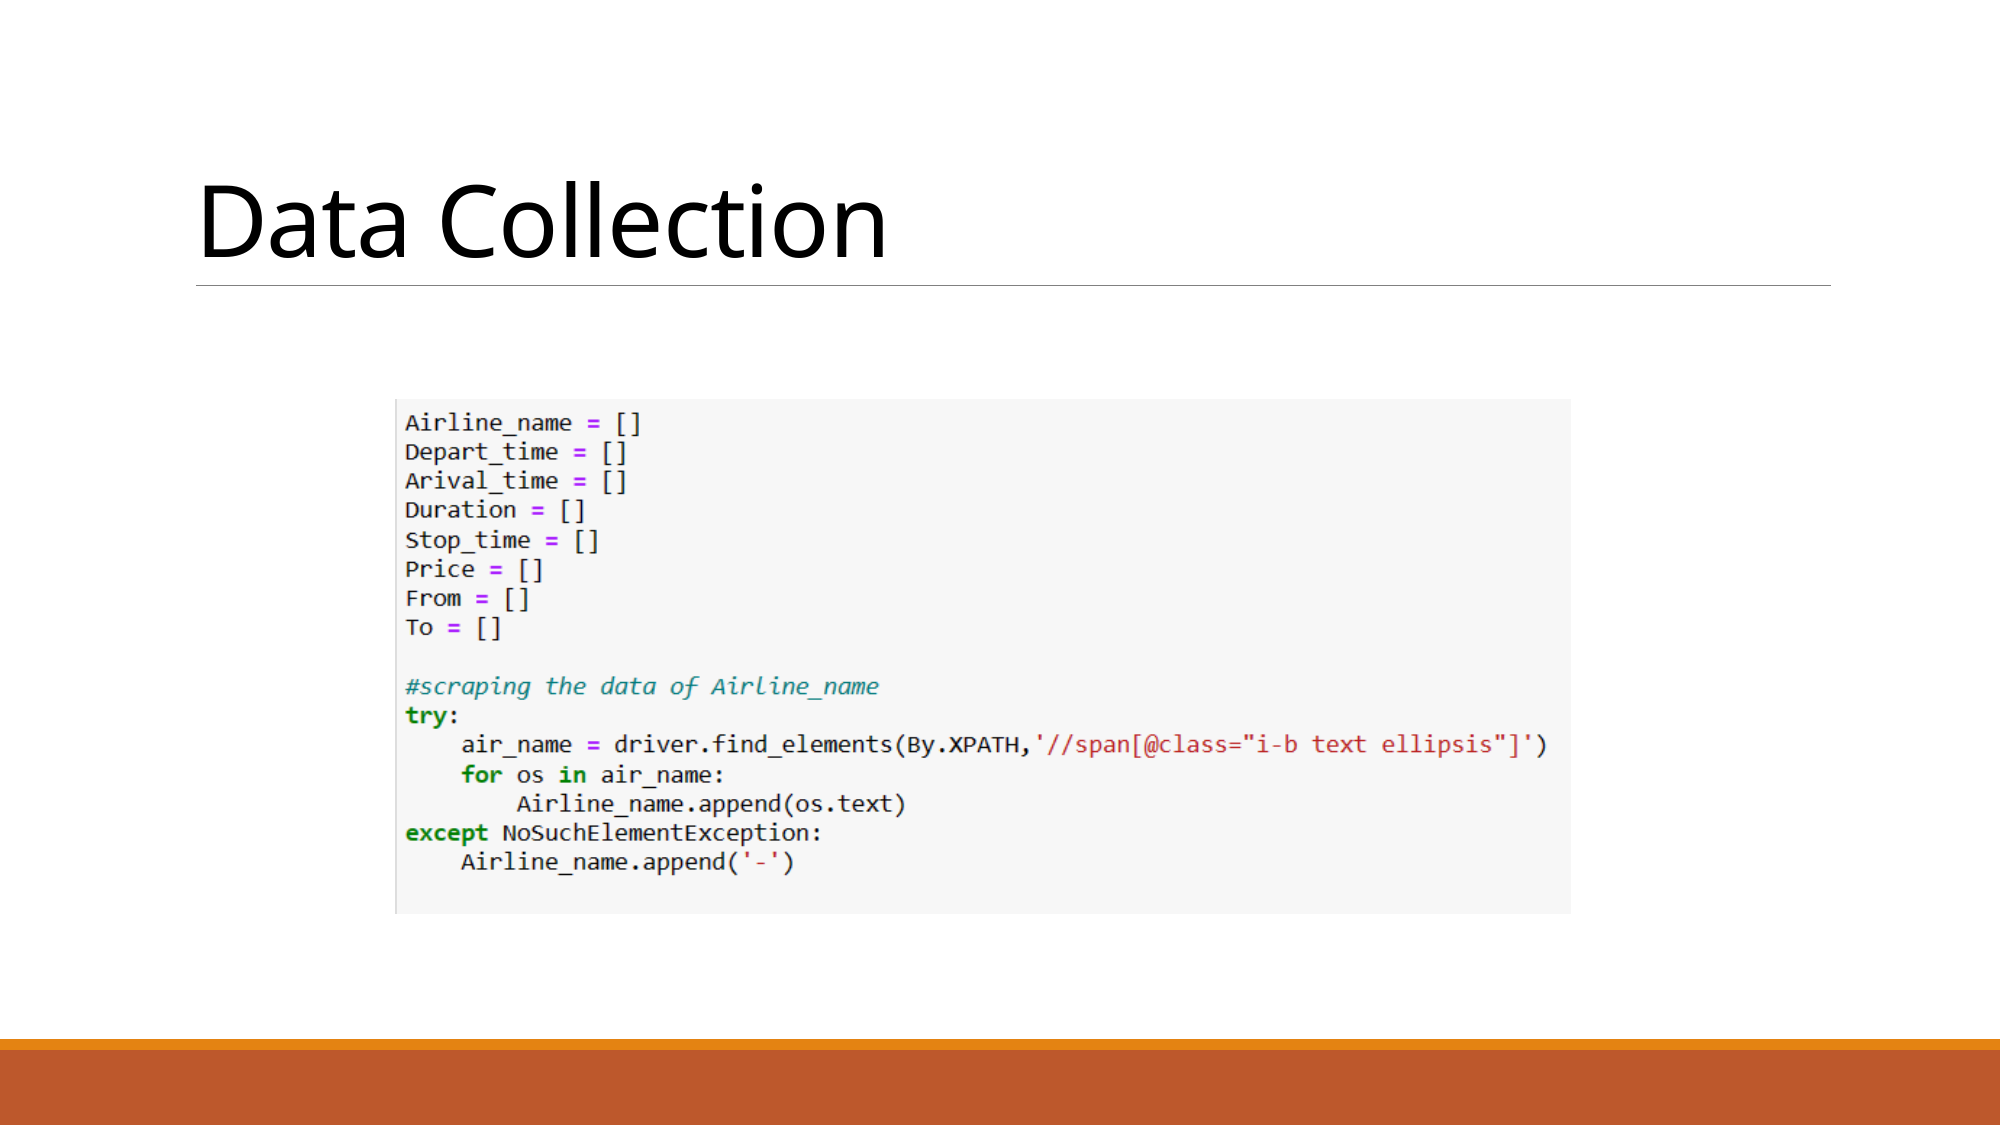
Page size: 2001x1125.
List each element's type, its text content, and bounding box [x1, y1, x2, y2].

title Data Collection [180, 47, 1830, 285]
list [394, 399, 1571, 915]
